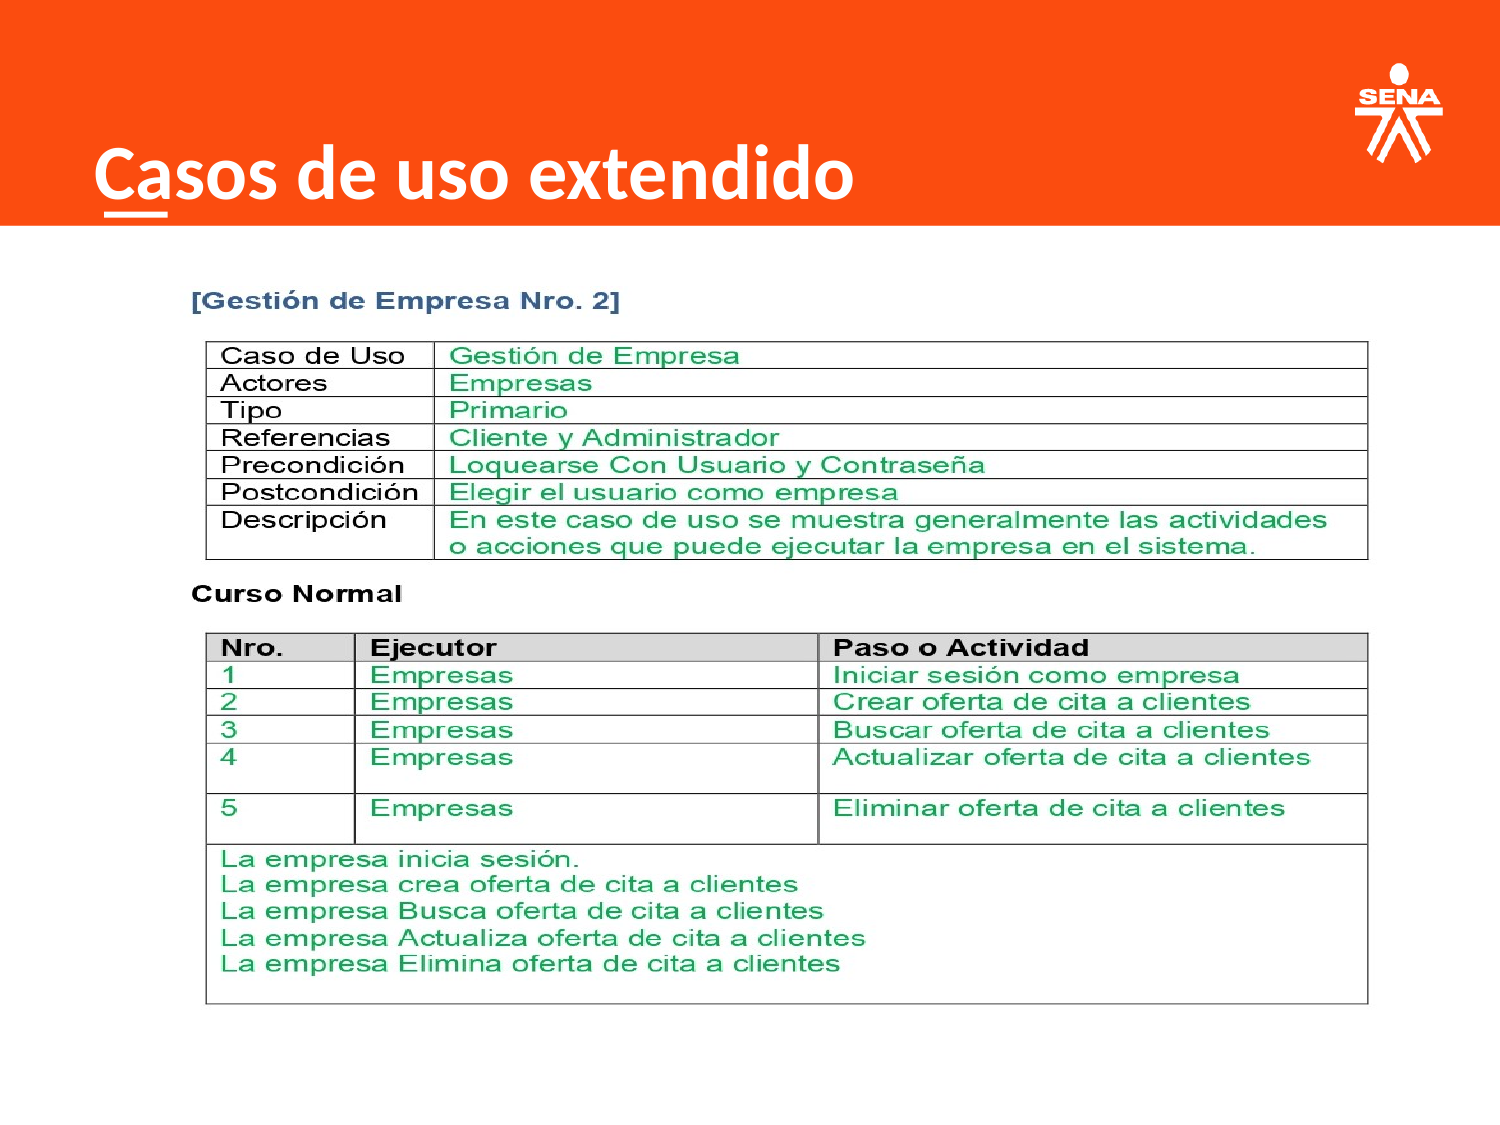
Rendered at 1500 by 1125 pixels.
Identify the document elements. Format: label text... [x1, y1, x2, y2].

text_box Casos de uso extendido [90, 78, 1333, 219]
text_box [104, 211, 168, 218]
picture [0, 0, 1500, 1125]
text_box [252, 906, 1457, 1047]
